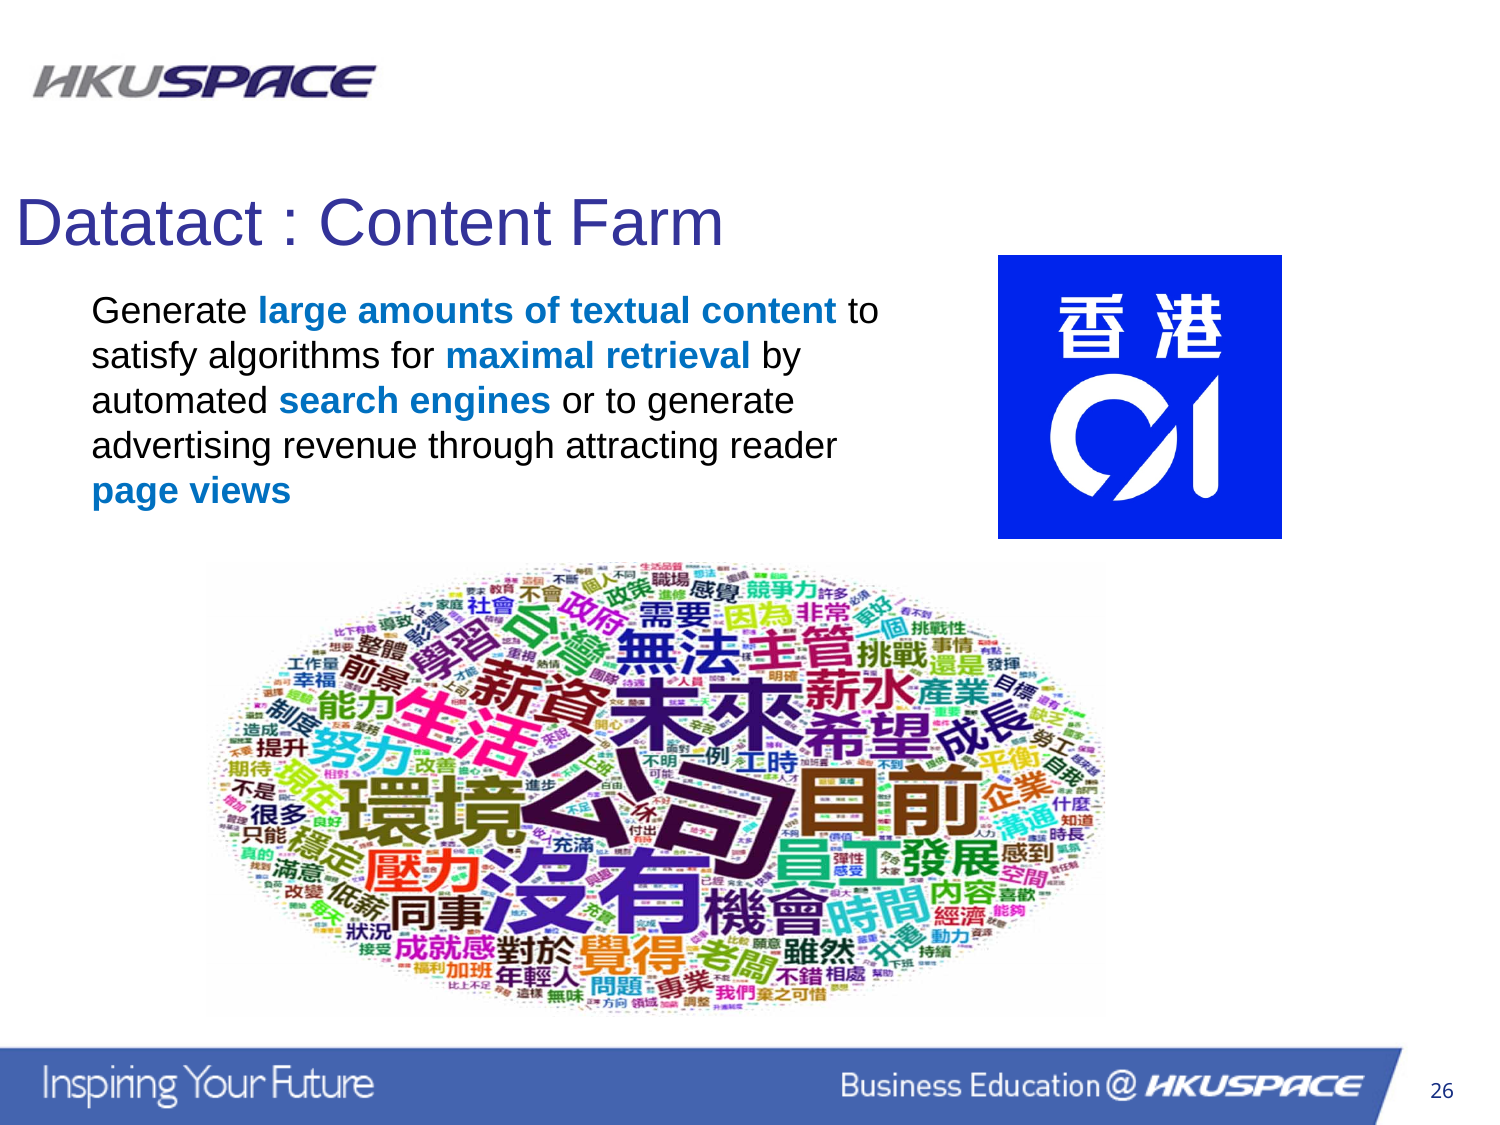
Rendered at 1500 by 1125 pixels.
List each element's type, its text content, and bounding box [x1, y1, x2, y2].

text_box Generate large amounts of textual content to satisfy algorithms for maximal retrieval by automated search engines or to generate advertising revenue through attracting reader page views [76, 278, 928, 519]
picture [0, 0, 1500, 1125]
slide_number 26 [1415, 1070, 1499, 1125]
title Datatact : Content Farm [0, 101, 1325, 266]
